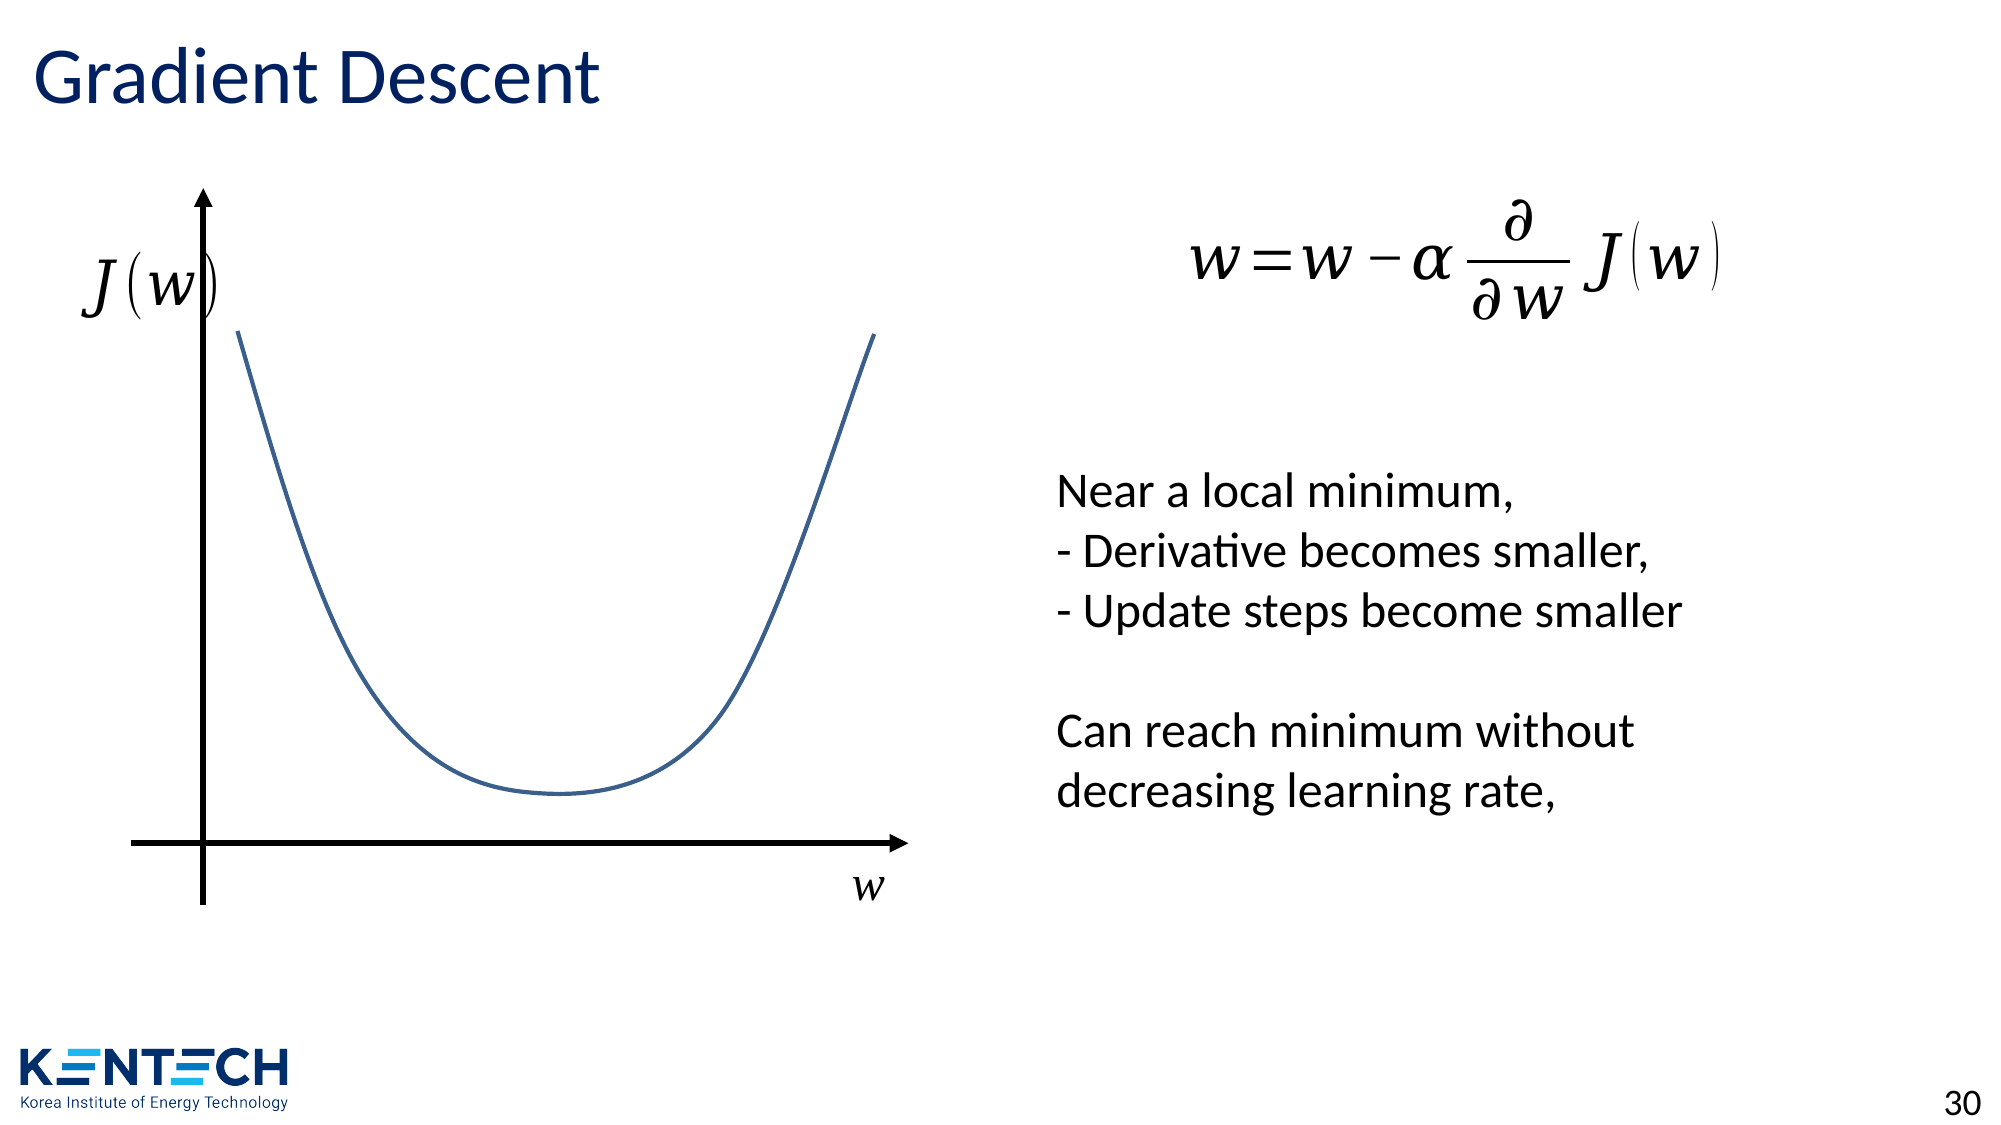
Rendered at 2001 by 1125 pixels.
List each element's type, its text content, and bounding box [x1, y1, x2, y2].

title Gradient Descent [18, 14, 1563, 128]
text_box w [836, 851, 900, 919]
slide_number 30 [1925, 1074, 2000, 1125]
picture [18, 1044, 294, 1115]
text_box [235, 330, 877, 797]
